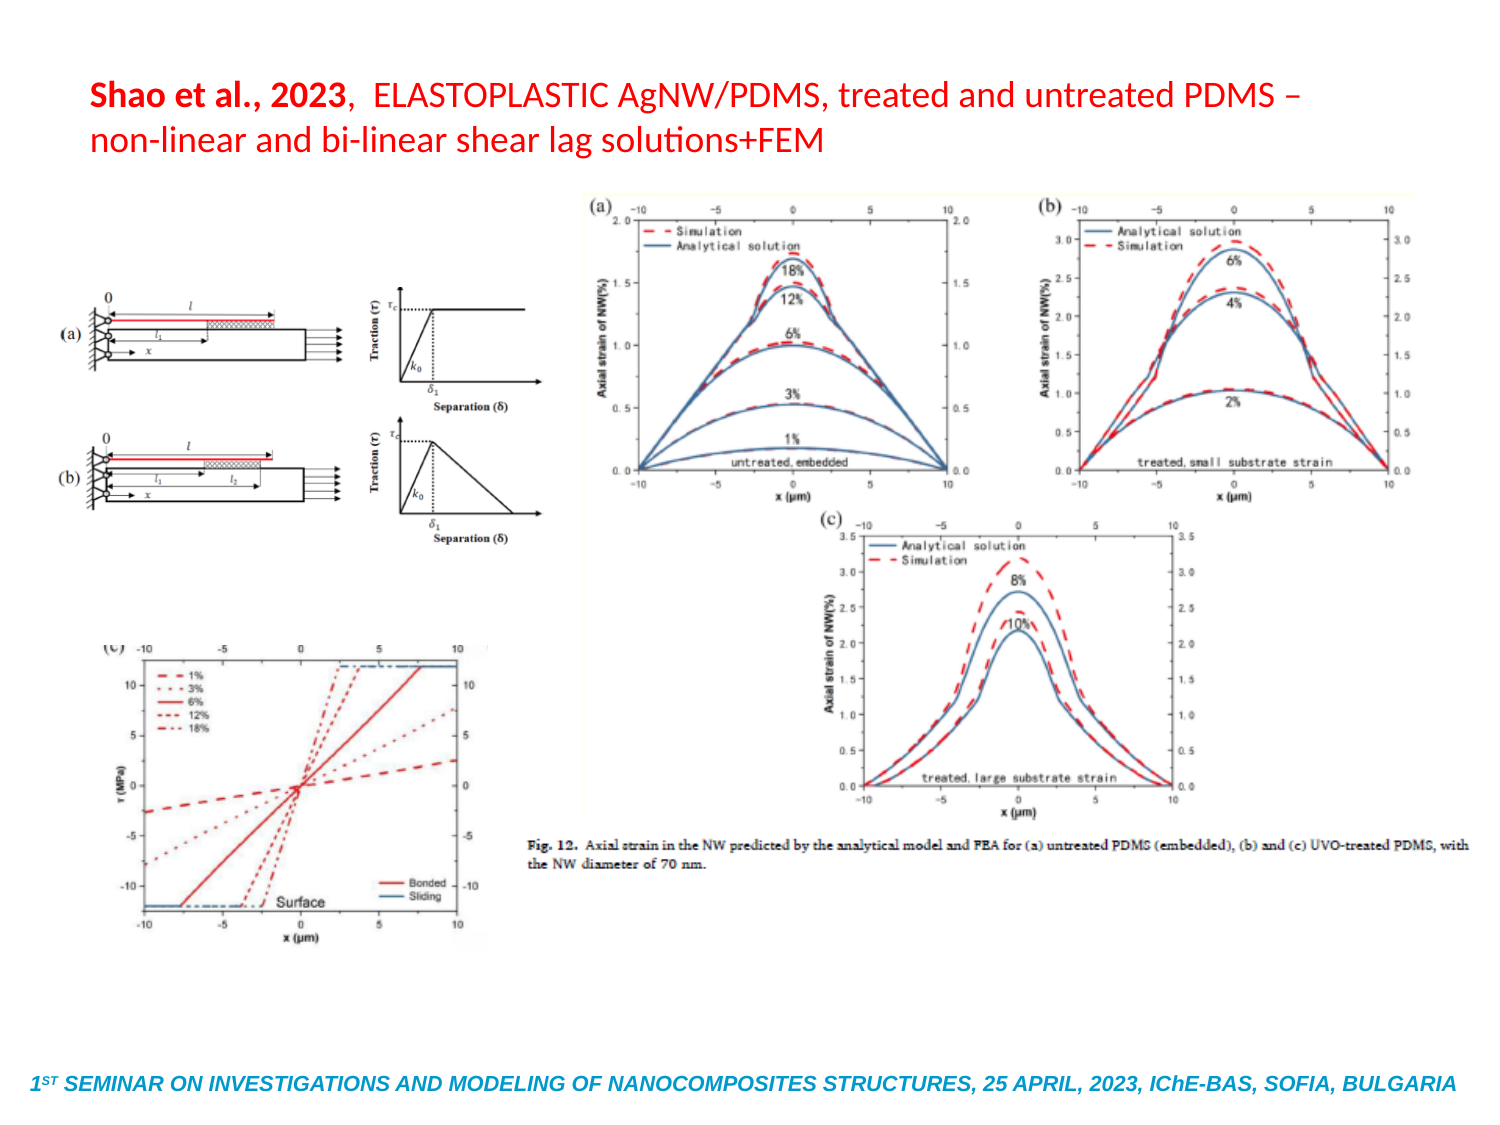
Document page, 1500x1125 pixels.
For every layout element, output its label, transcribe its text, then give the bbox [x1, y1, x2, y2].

picture [97, 644, 488, 950]
text_box 1ST SEMINAR ON INVESTIGATIONS AND MODELING OF NANOCOMPOSITES STRUCTURES, 25 APRIL, 2023, IChE-BAS, SOFIA, BULGARIA [15, 1062, 1500, 1104]
picture [24, 187, 1486, 883]
text_box Shao et al., 2023, ELASTOPLASTIC AgNW/PDMS, treated and untreated PDMS – non-linear and bi-linear shear lag solutions+FEM [75, 62, 1325, 168]
